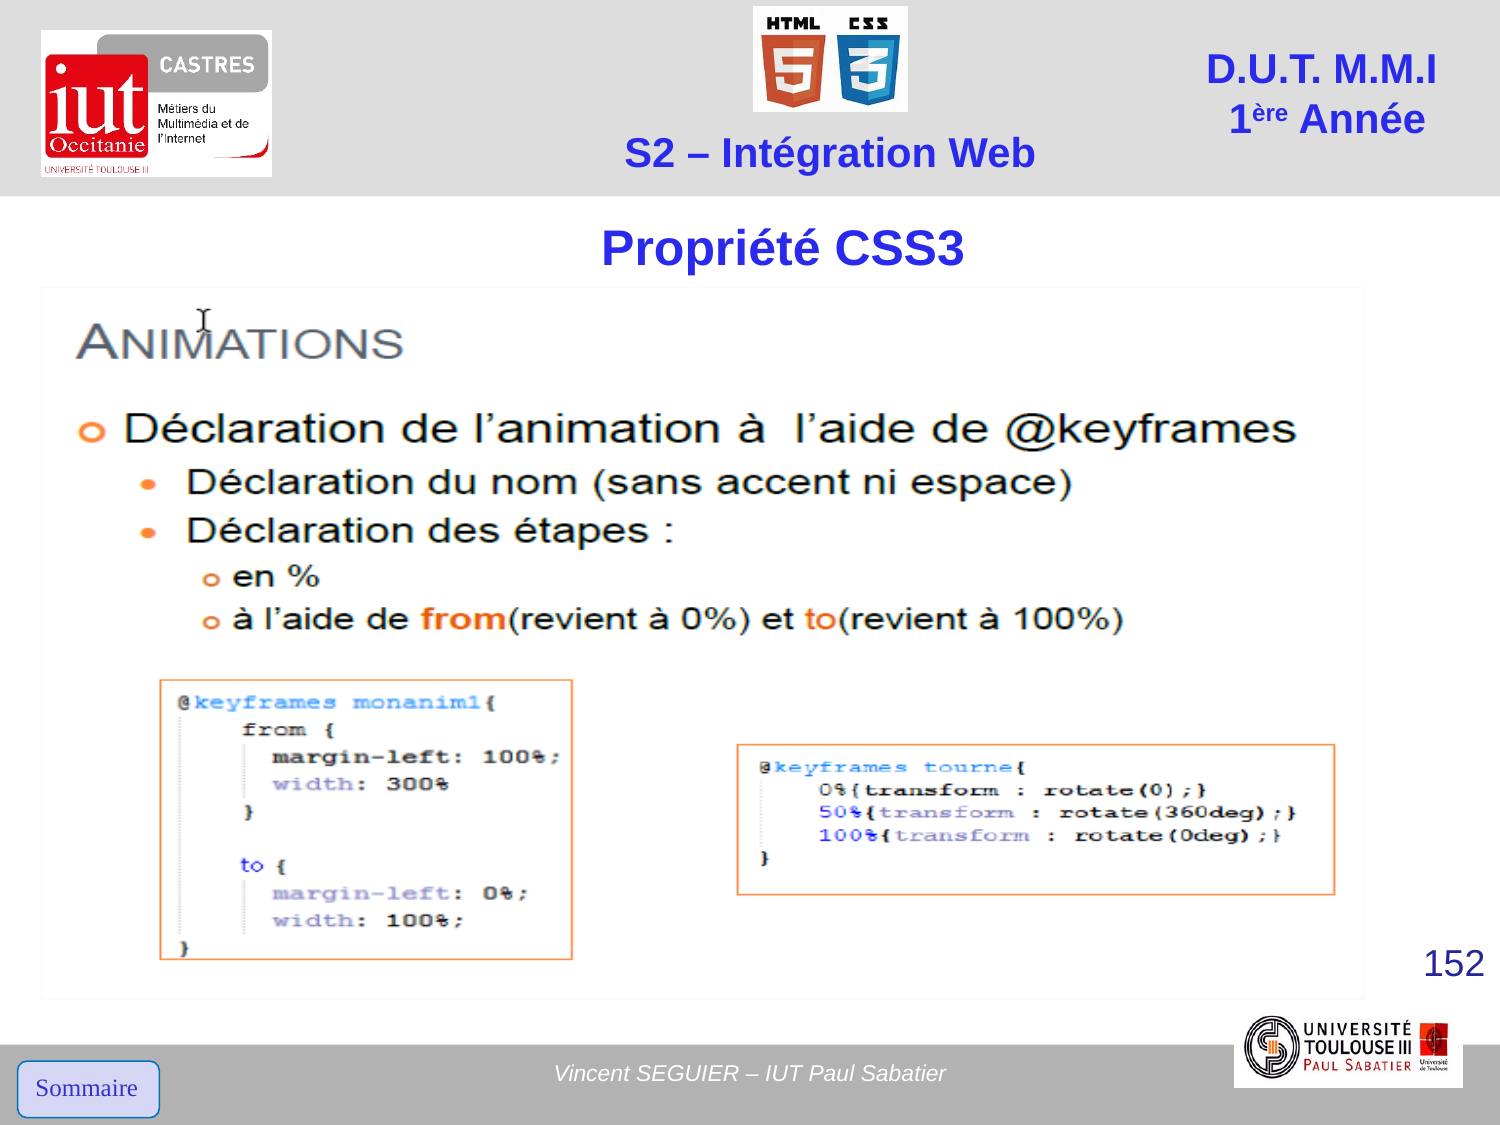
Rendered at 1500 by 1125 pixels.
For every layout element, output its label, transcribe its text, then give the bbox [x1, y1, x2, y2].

text_box Propriété CSS3 [586, 208, 981, 283]
picture [41, 286, 1365, 1000]
picture [1234, 1003, 1463, 1088]
text_box Vincent SEGUIER – IUT Paul Sabatier [512, 1042, 988, 1103]
picture [41, 30, 272, 177]
text_box 152 [1316, 884, 1500, 1039]
picture [753, 6, 908, 112]
